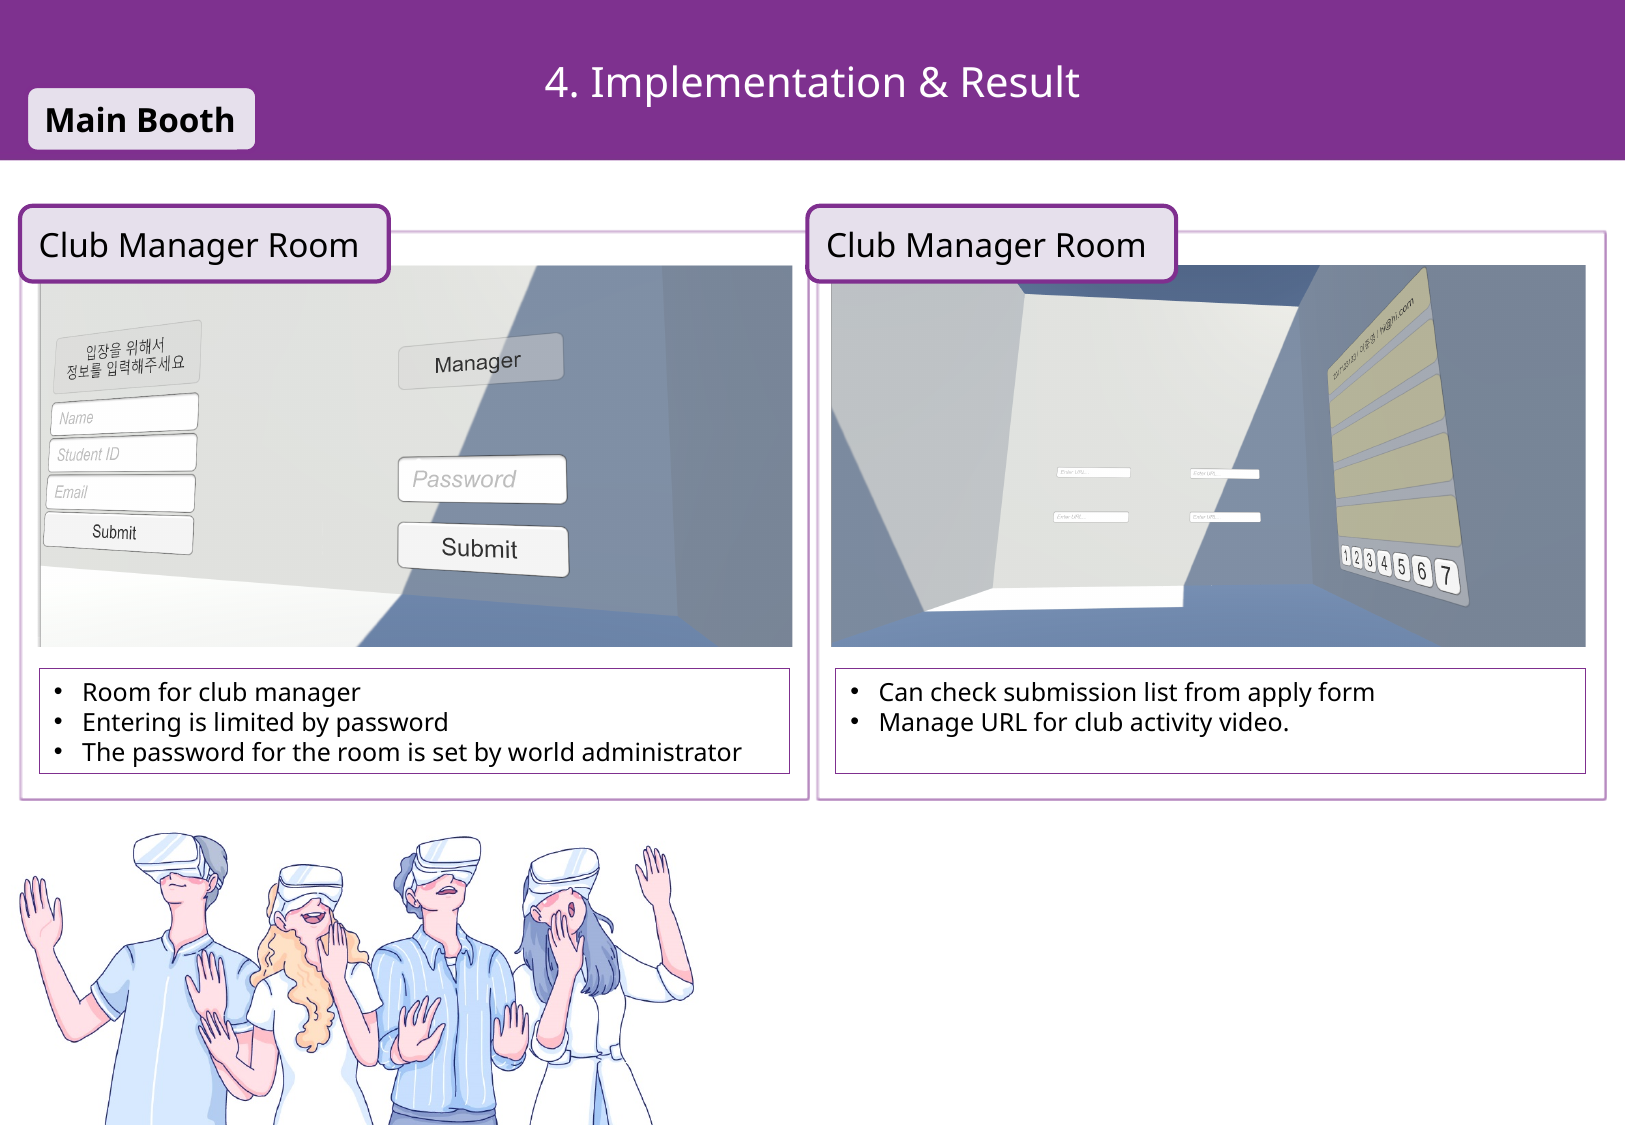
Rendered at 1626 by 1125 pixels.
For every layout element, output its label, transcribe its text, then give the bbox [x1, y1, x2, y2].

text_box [817, 231, 1605, 799]
text_box 4. Implementation & Result [529, 48, 1096, 113]
picture [0, 0, 1625, 1125]
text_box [20, 231, 808, 799]
text_box Club Manager Room [17, 203, 391, 233]
text_box Main Booth [24, 83, 260, 154]
text_box Club Manager Room [805, 203, 1179, 234]
